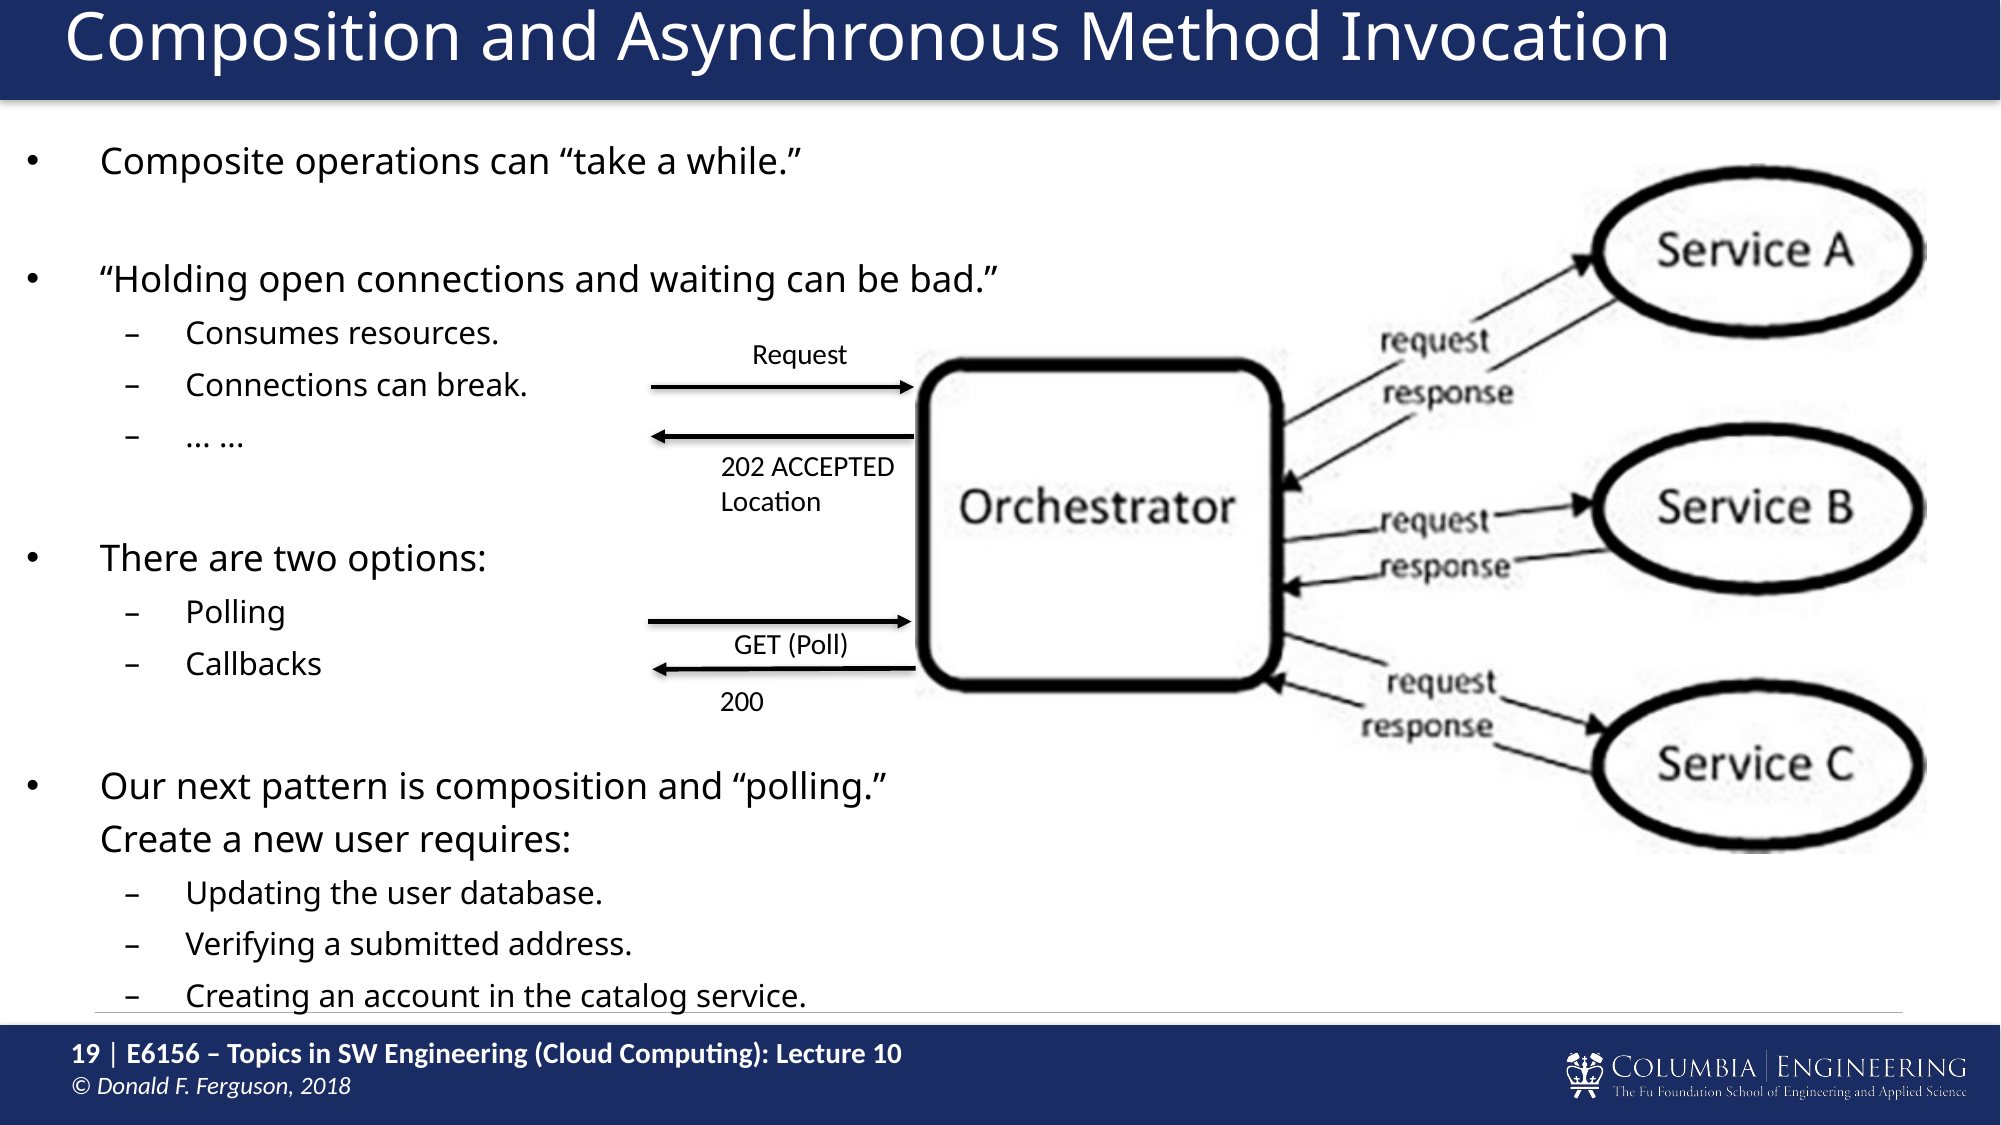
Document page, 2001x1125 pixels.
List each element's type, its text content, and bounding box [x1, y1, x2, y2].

list Composite operations can “take a while.” “Holding open connections and waiting can be bad.” Consumes resources. Connections can break. ... ... There are two options: Polling Callbacks Our next pattern is composition and “polling.” Create a new user requires: Updating the user database. Verifying a submitted address. Creating an account in the catalog service. [26, 129, 1154, 1020]
picture [915, 163, 1927, 854]
title Composition and Asynchronous Method Invocation [50, 0, 1861, 81]
